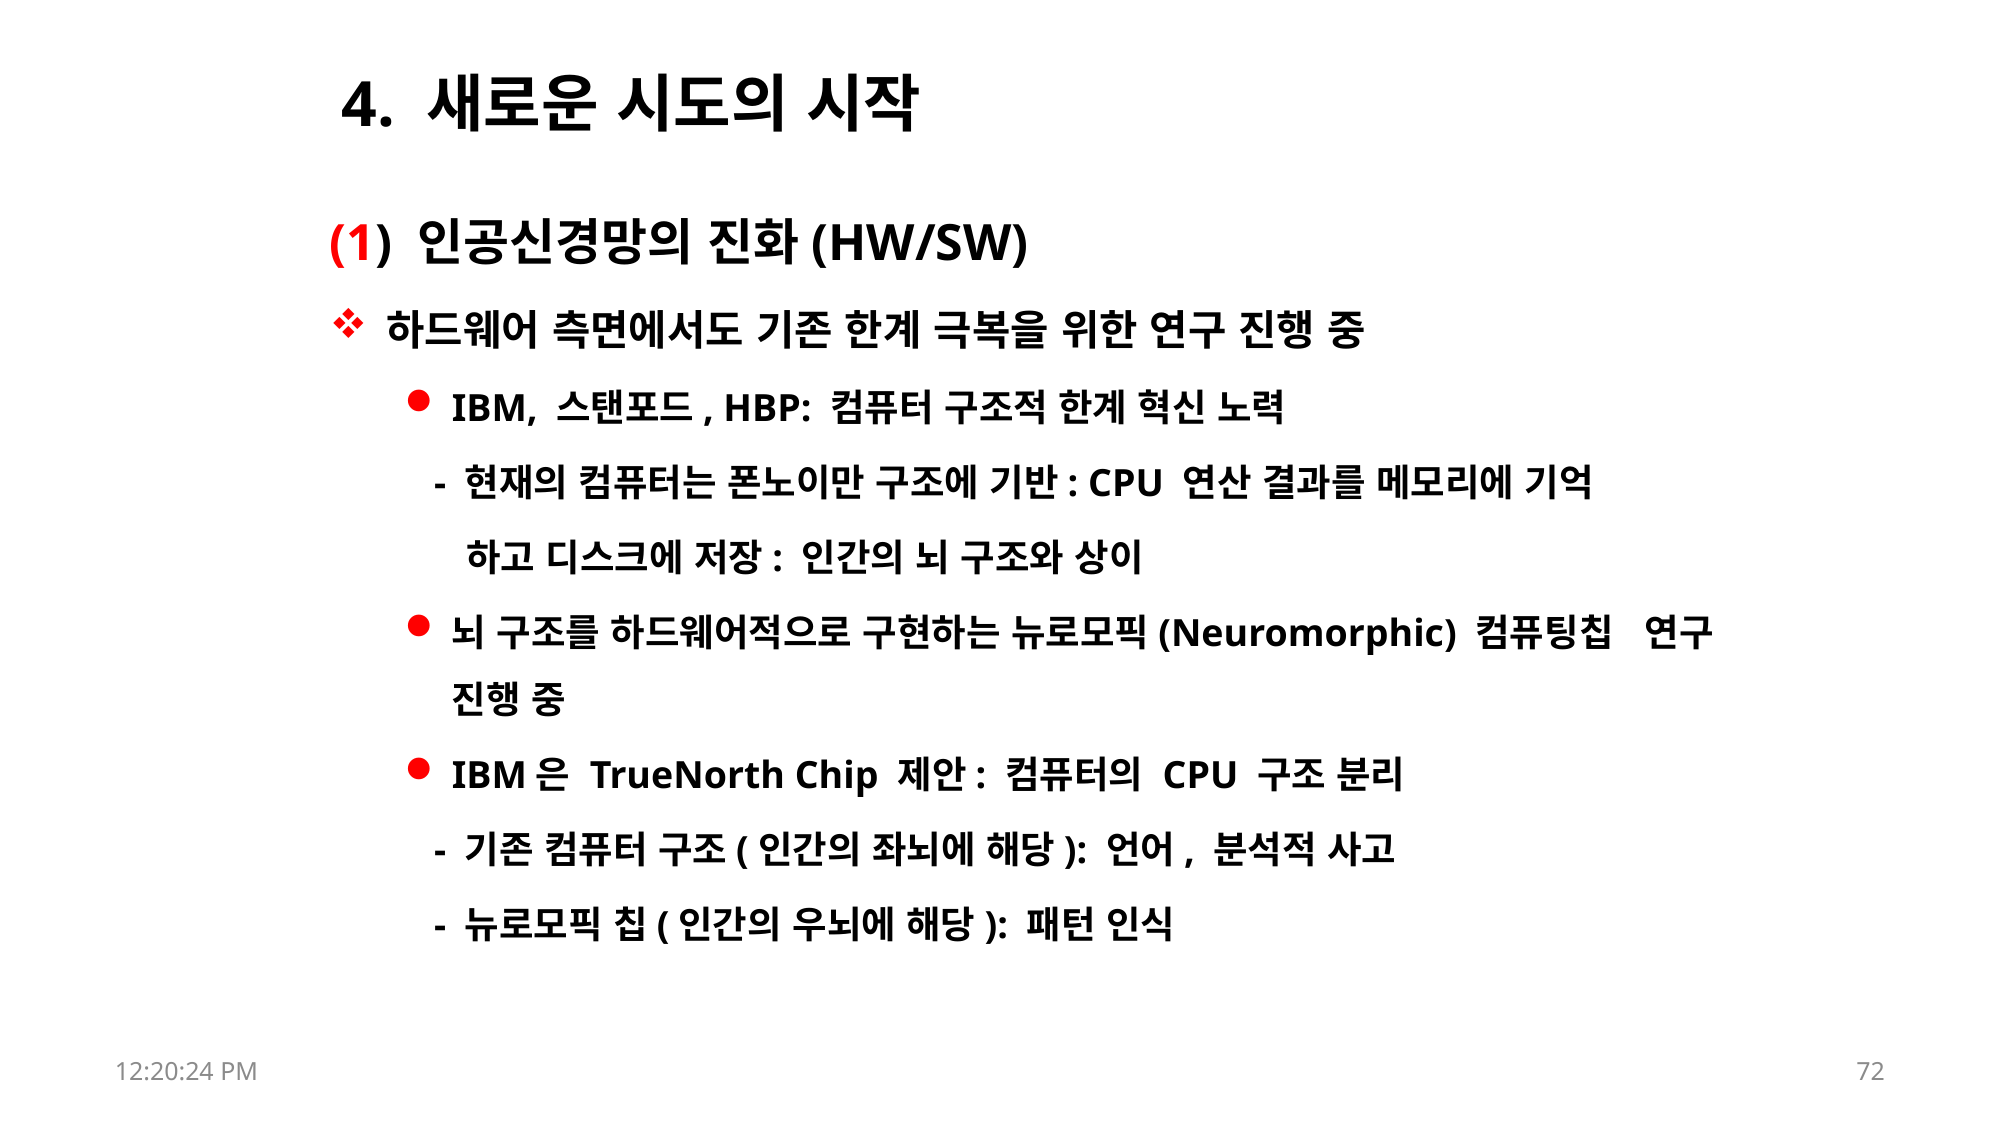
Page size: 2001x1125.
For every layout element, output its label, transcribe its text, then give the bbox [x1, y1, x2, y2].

slide_number 72 [1433, 1042, 1900, 1103]
title 4. 새로운 시도의 시작 [326, 42, 1677, 161]
list (1) 인공신경망의 진화(HW/SW) 하드웨어 측면에서도 기존 한계 극복을 위한 연구 진행 중 IBM, 스탠포드, HBP: 컴퓨터 구조적 한계 혁신 노력 - 현재의 컴퓨터는 폰노이만 구조에 기반: CPU 연산 결과를 메모리에 기억 하고 디스크에 저장: 인간의 뇌 구조와 상이 뇌 구조를 하드웨어적으로 구현하는 뉴로모픽(Neuromorphic) 컴퓨팅칩 연구 진행 중 IBM은 TrueNorth Chip 제안: 컴퓨터의 CPU 구조 분리 - 기존 컴퓨터 구조(인간의 좌뇌에 해당): 언어, 분석적 사고 - 뉴로모픽 칩(인간의 우뇌에 해당): 패턴 인식 [314, 172, 1750, 1106]
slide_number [99, 1042, 567, 1103]
